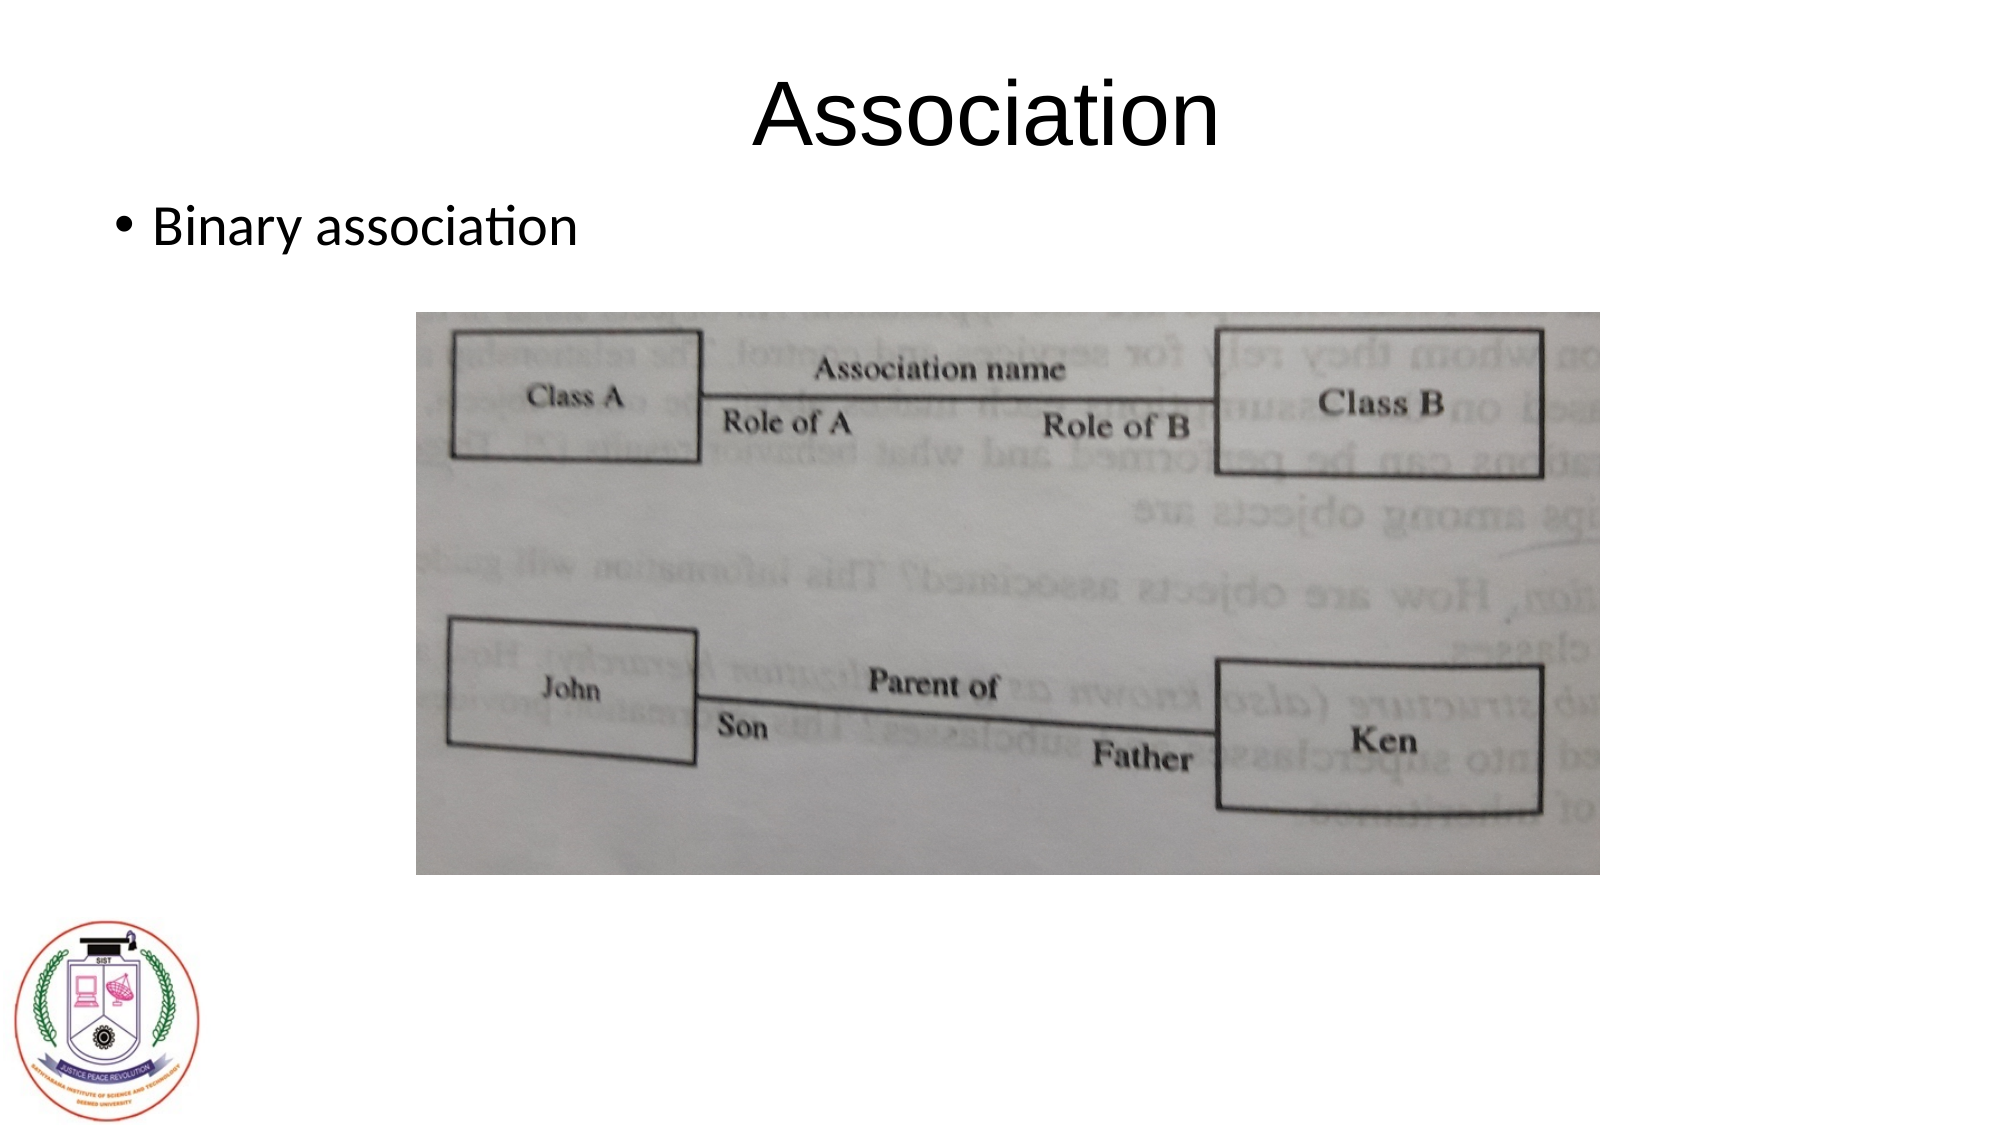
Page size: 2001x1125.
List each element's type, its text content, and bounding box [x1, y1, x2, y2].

list Binary association [99, 187, 1900, 1075]
picture [3, 917, 211, 1125]
title Association [99, 45, 1900, 187]
picture [416, 312, 1600, 875]
